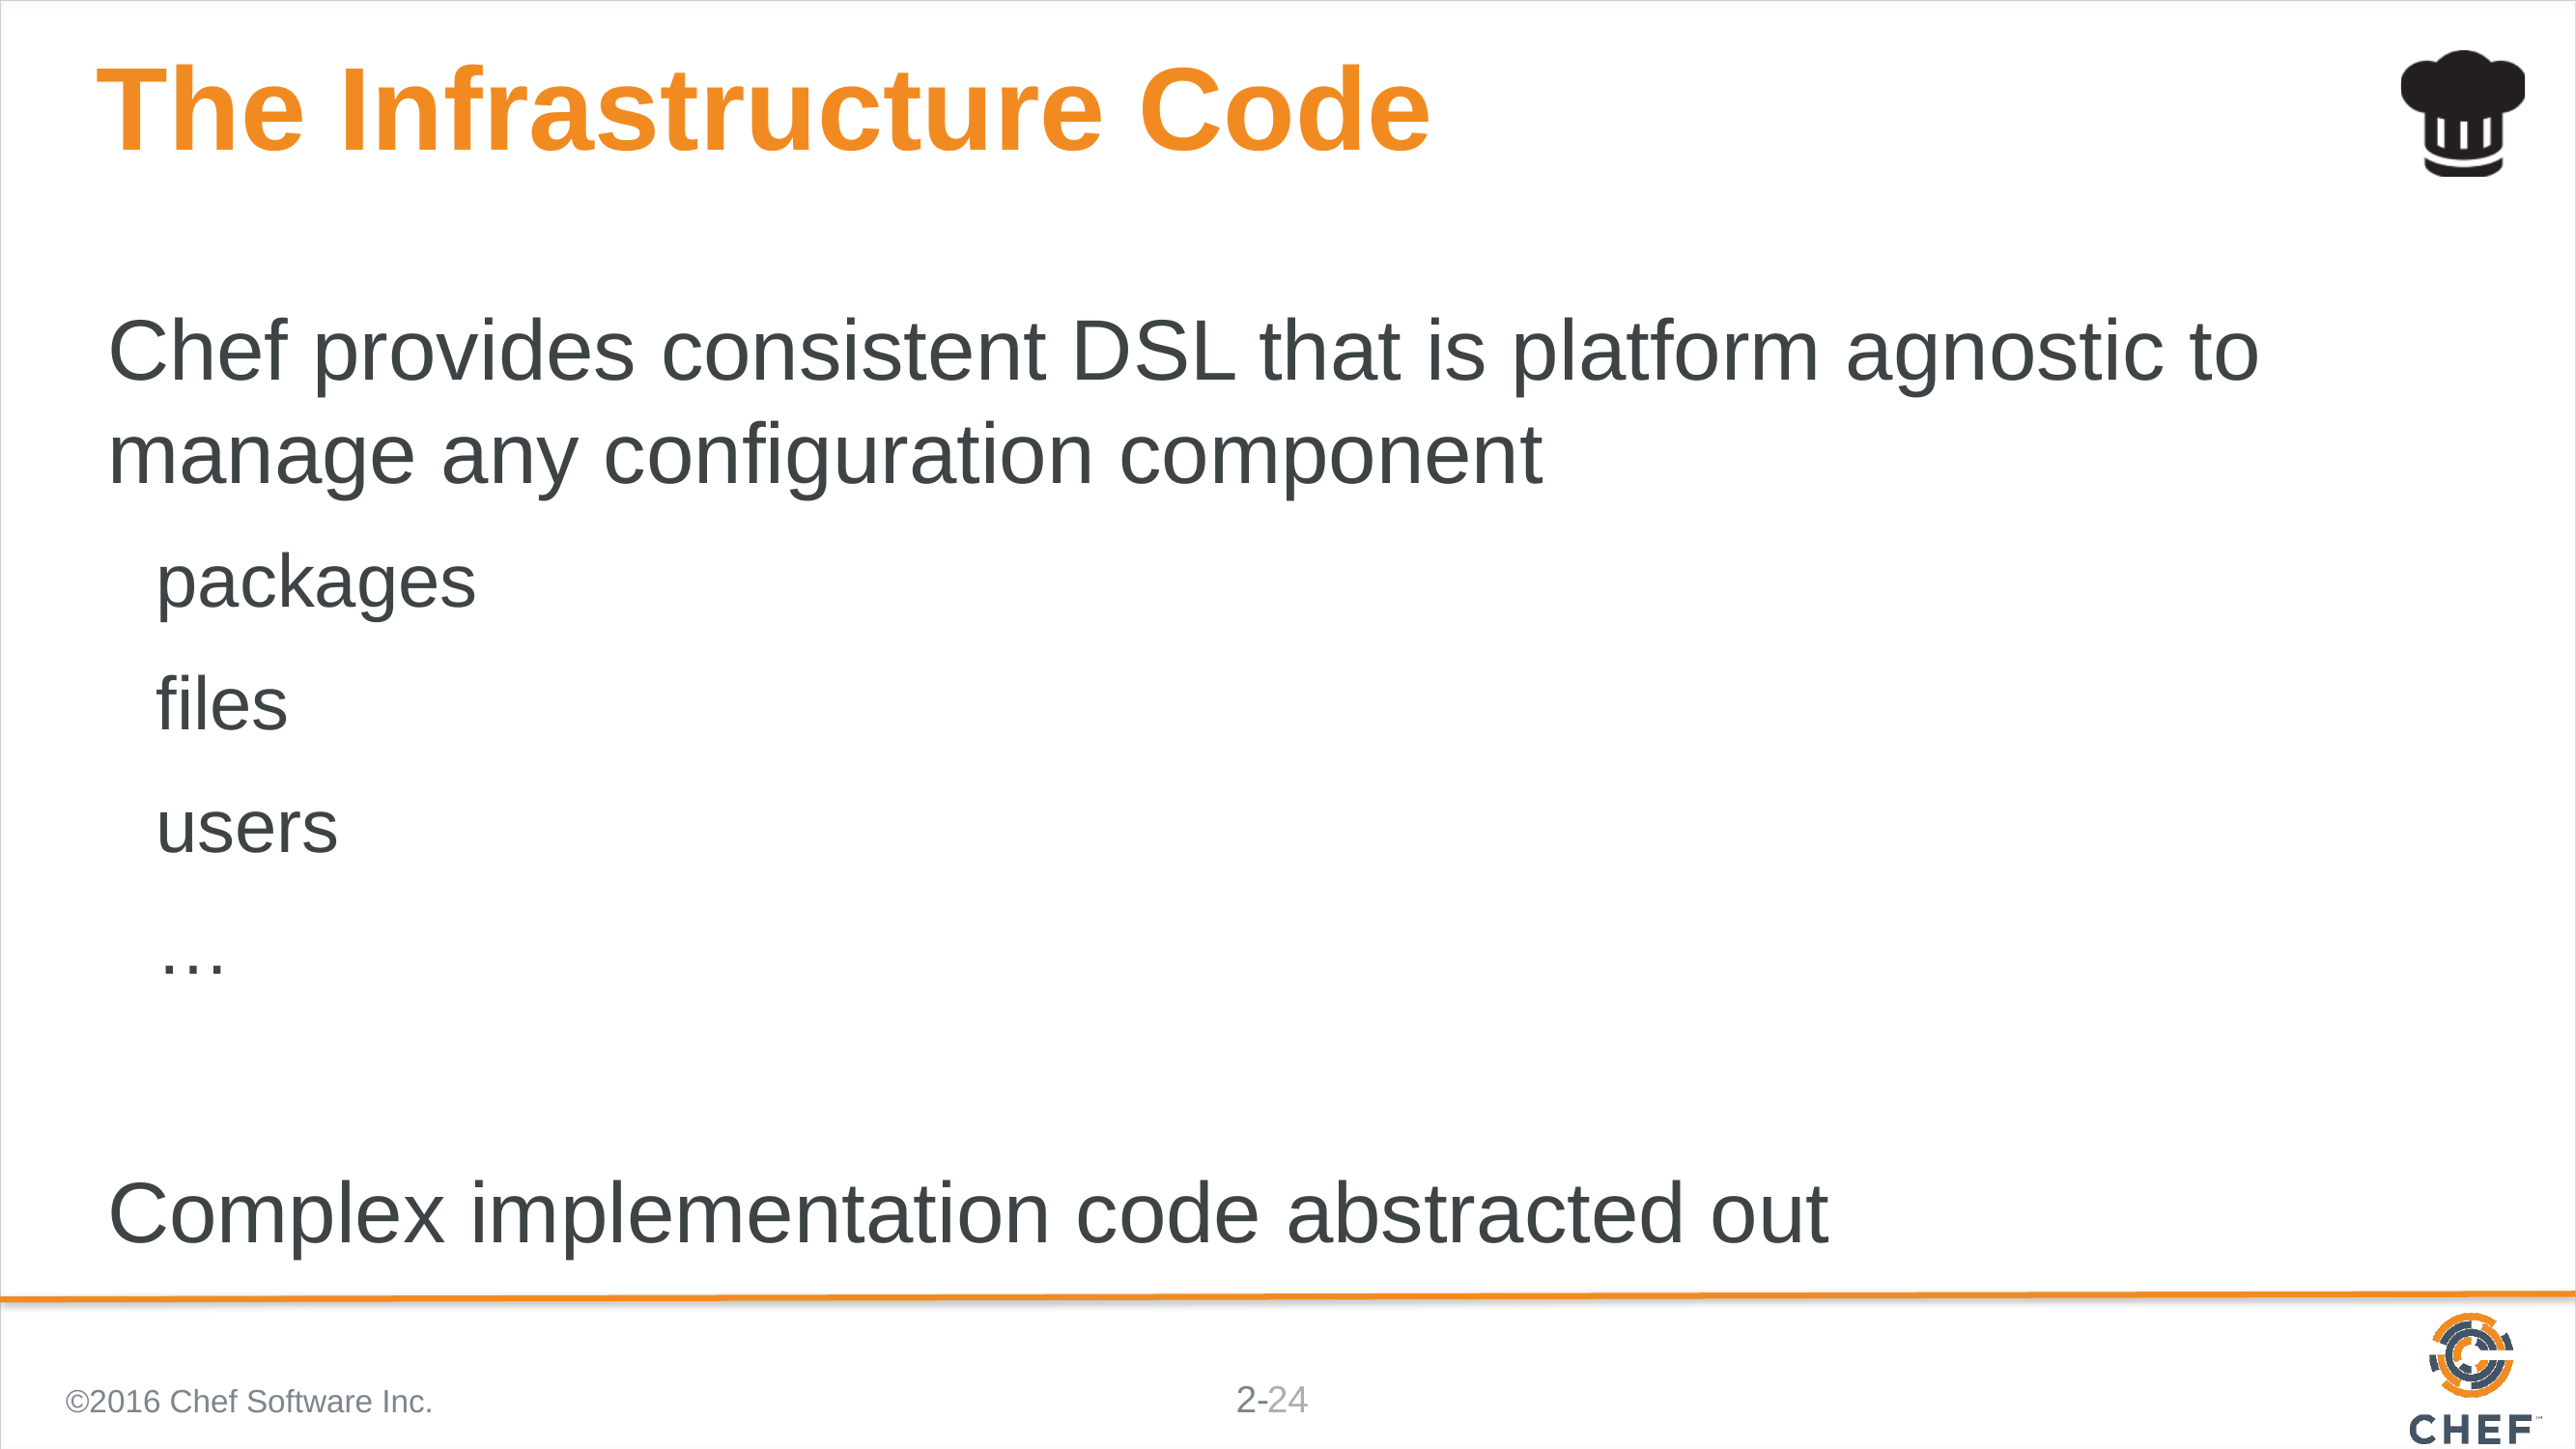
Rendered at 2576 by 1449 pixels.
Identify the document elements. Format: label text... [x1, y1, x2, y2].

picture [2399, 1297, 2550, 1449]
title The Infrastructure Code [96, 48, 2463, 180]
list Chef provides consistent DSL that is platform agnostic to manage any configuration component packages files users … Complex implementation code abstracted out [107, 294, 2469, 1142]
footer ©2016 Chef Software Inc. [51, 1359, 952, 1440]
slide_number 24 [998, 1359, 1578, 1437]
